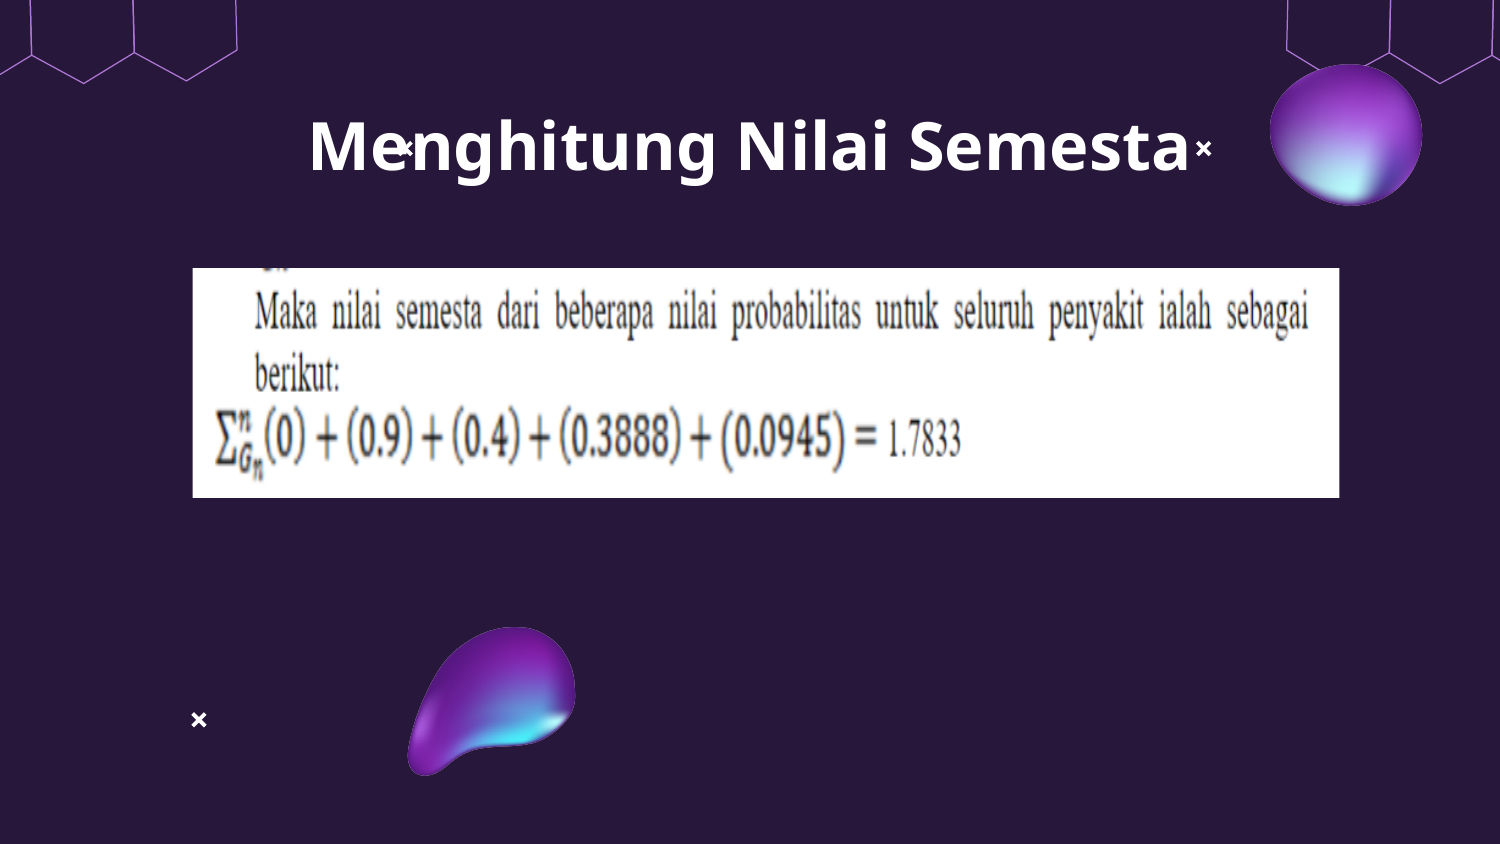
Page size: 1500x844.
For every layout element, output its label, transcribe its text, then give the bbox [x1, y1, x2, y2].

picture [1244, 33, 1448, 232]
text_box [192, 713, 206, 727]
picture [367, 601, 597, 804]
title Menghitung Nilai Semesta [116, 88, 1263, 183]
picture [192, 268, 1340, 499]
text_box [398, 141, 412, 156]
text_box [1197, 141, 1211, 156]
